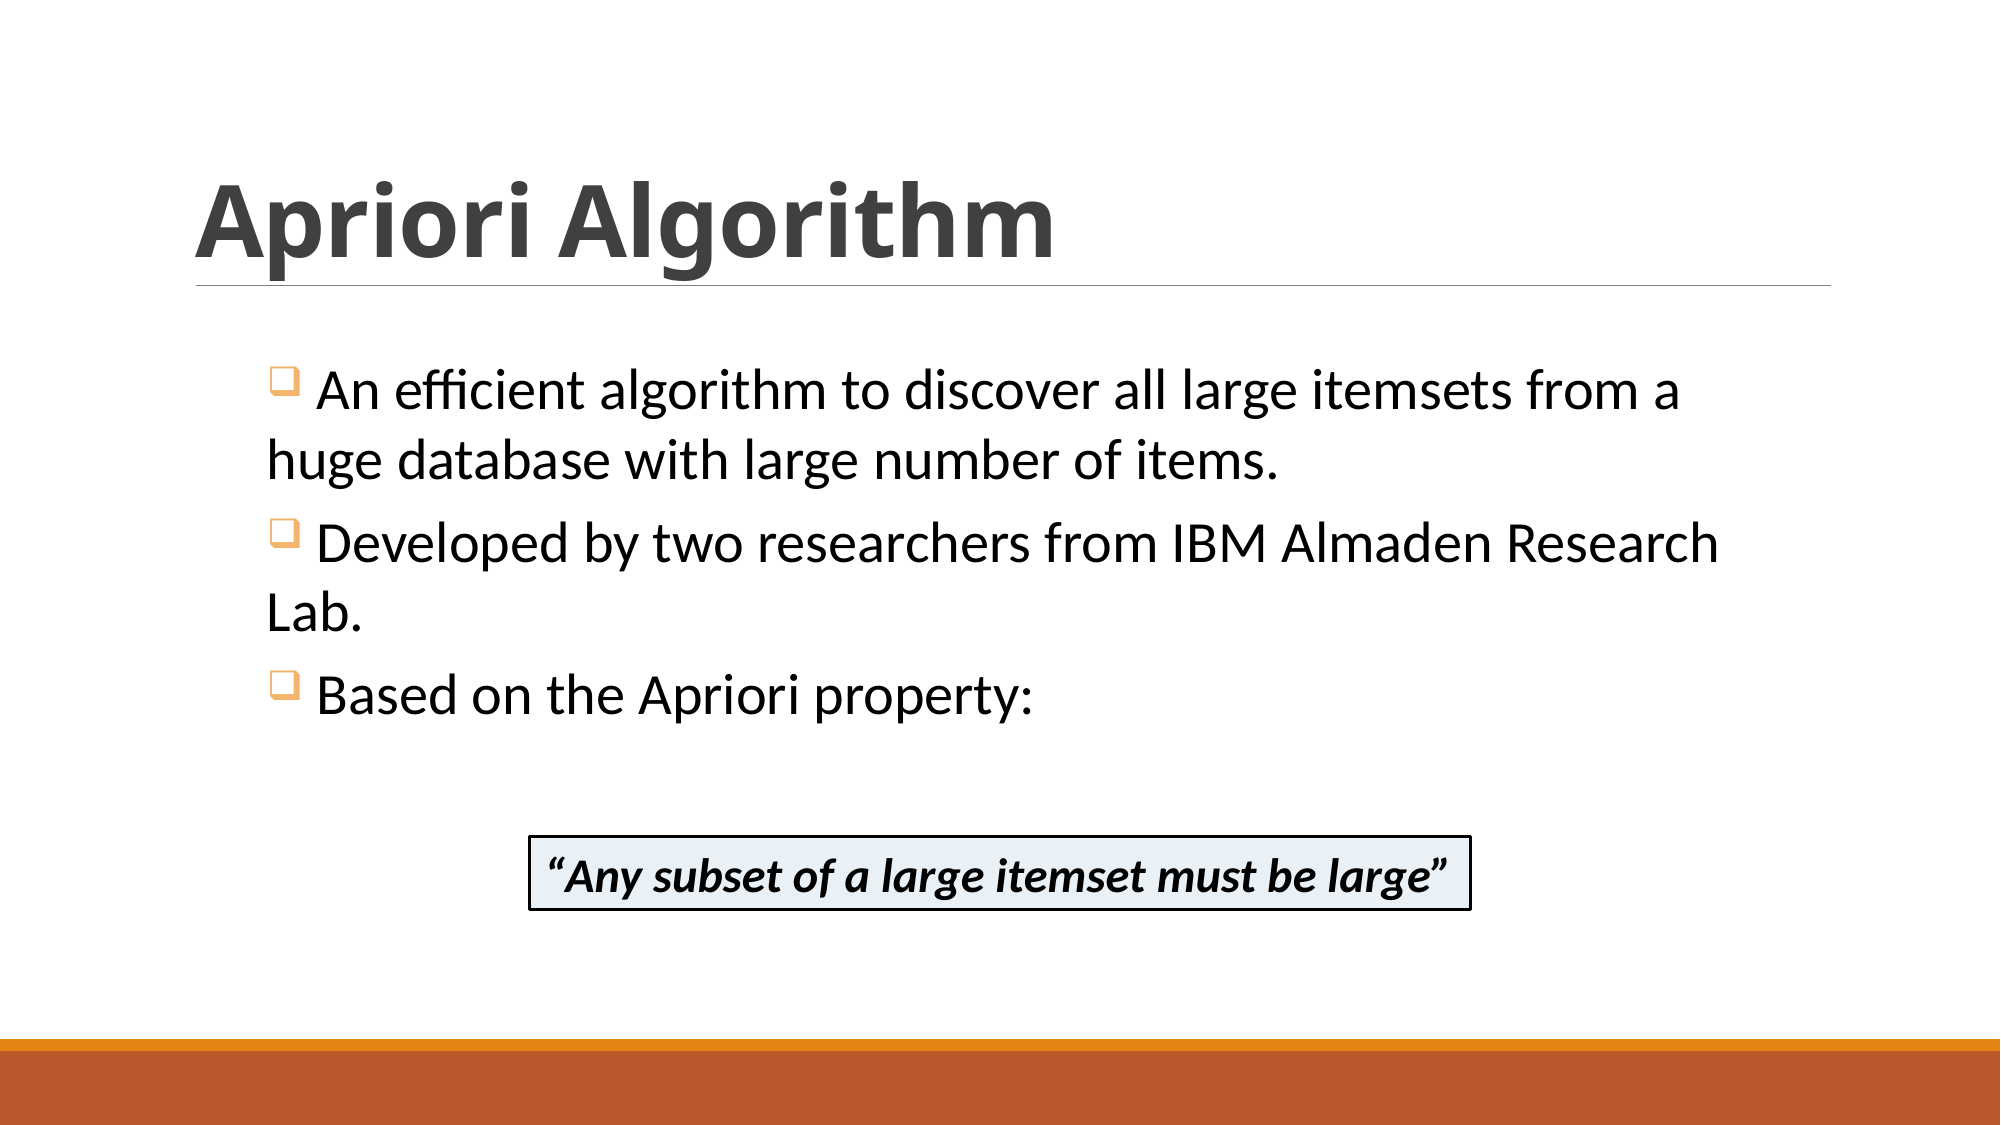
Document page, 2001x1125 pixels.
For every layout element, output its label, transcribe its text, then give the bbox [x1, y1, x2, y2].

text_box An efficient algorithm to discover all large itemsets from a huge database with large number of items. Developed by two researchers from IBM Almaden Research Lab. Based on the Apriori property: [252, 344, 1758, 815]
title Apriori Algorithm [180, 47, 1830, 285]
text_box “Any subset of a large itemset must be large” [529, 836, 1471, 910]
text_box [0, 1052, 2000, 1125]
text_box [0, 1039, 2000, 1052]
